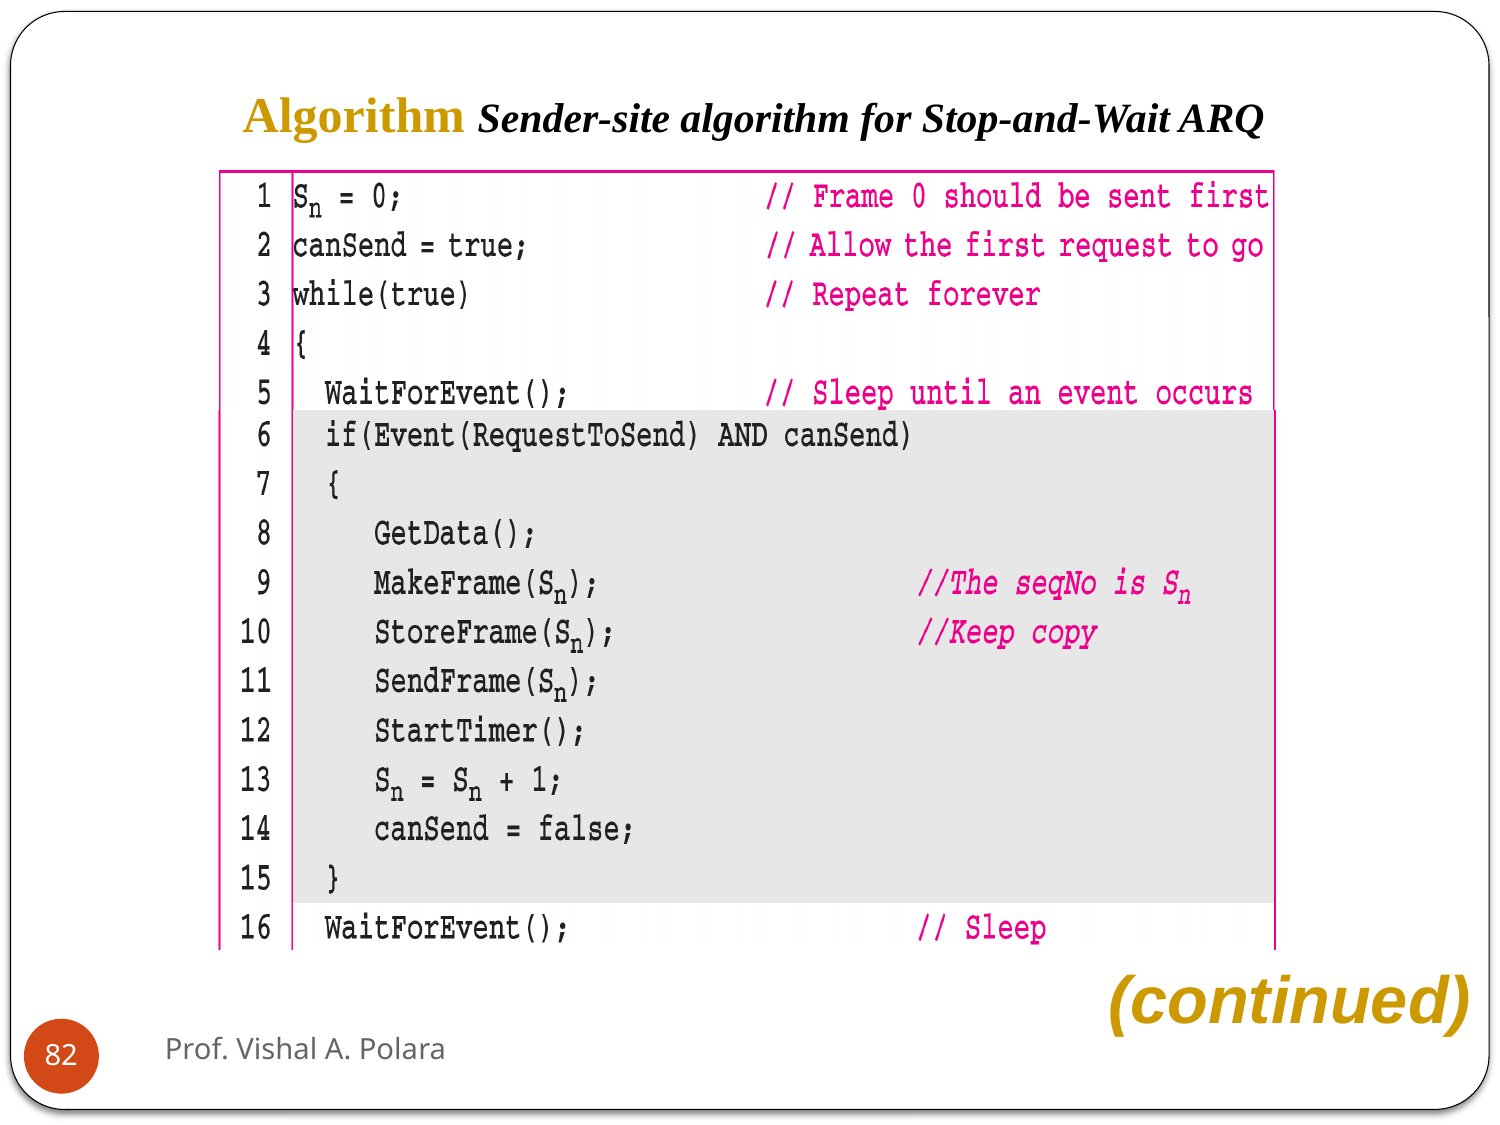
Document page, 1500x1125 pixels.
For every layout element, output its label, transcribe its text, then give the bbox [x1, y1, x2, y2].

text_box (continued) [1093, 949, 1487, 1045]
text_box Algorithm Sender-site algorithm for Stop-and-Wait ARQ [227, 74, 1281, 150]
slide_number 82 [23, 1018, 99, 1094]
footer Prof. Vishal A. Polara [150, 1012, 800, 1088]
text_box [196, 153, 1298, 951]
